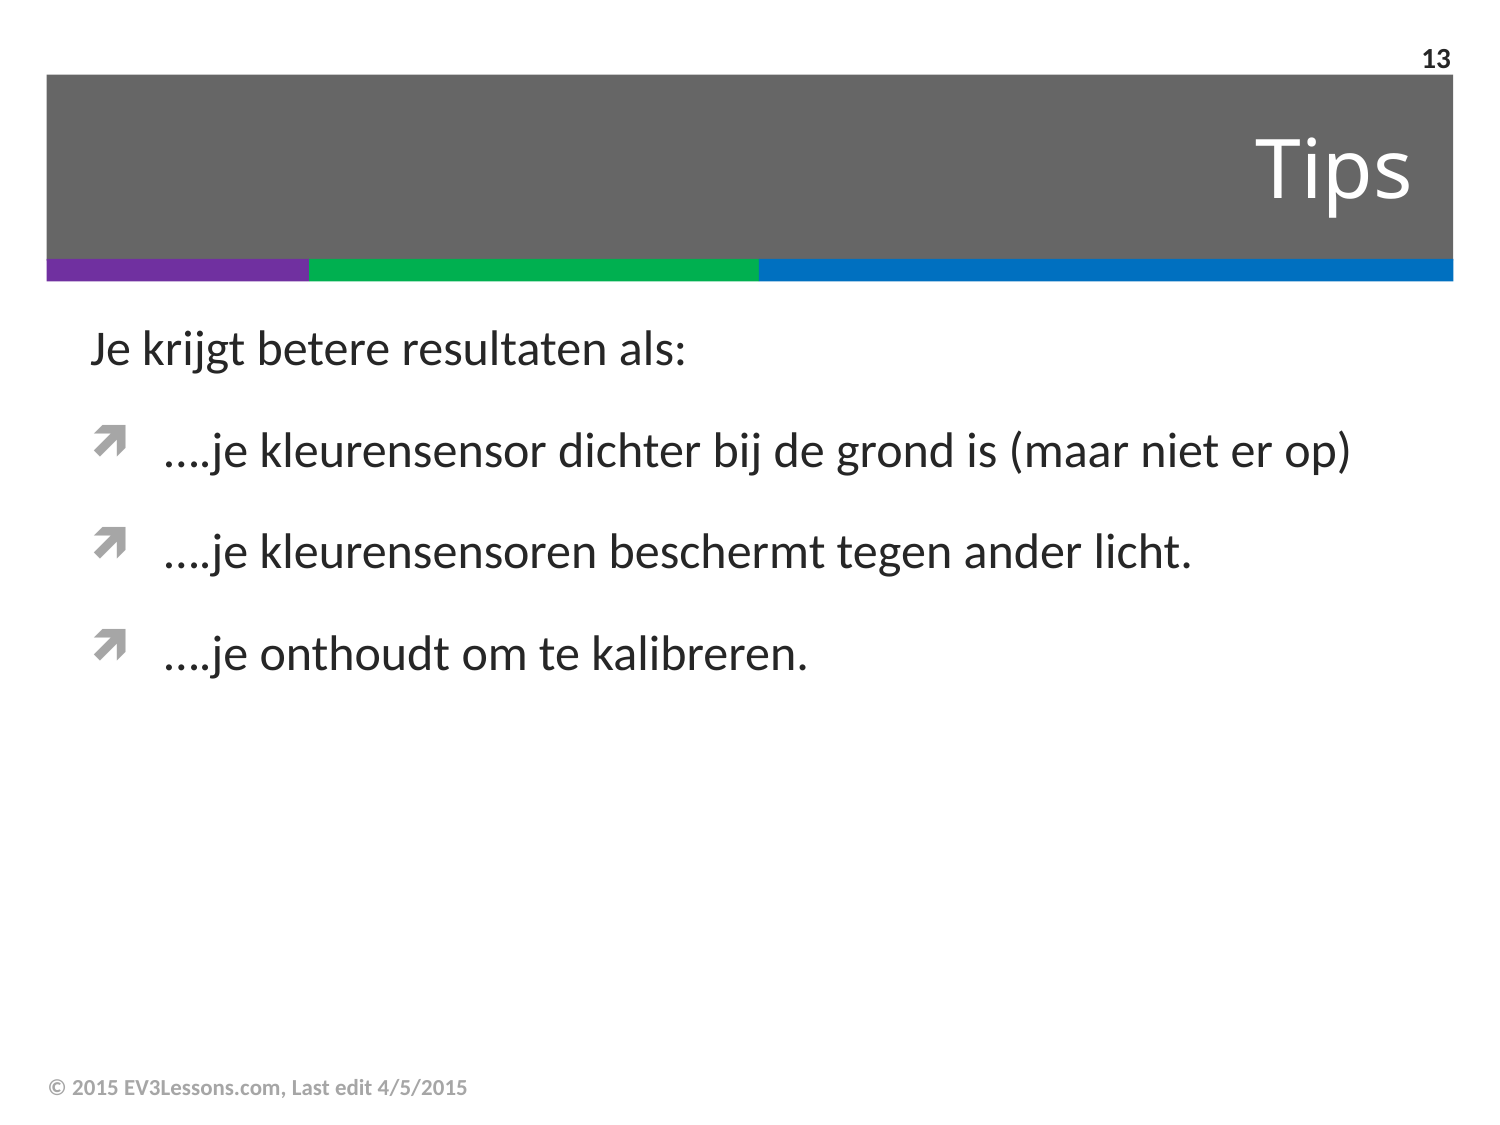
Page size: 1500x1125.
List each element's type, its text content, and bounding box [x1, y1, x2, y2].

footer © 2015 EV3Lessons.com, Last edit 4/5/2015 [32, 1055, 1038, 1116]
title Tips [75, 108, 1428, 224]
list Je krijgt betere resultaten als: ….je kleurensensor dichter bij de grond is (maar niet er op) ….je kleurensensoren beschermt tegen ander licht. ….je onthoudt om te kalibreren. [75, 308, 1428, 1026]
slide_number 13 [1362, 27, 1466, 87]
